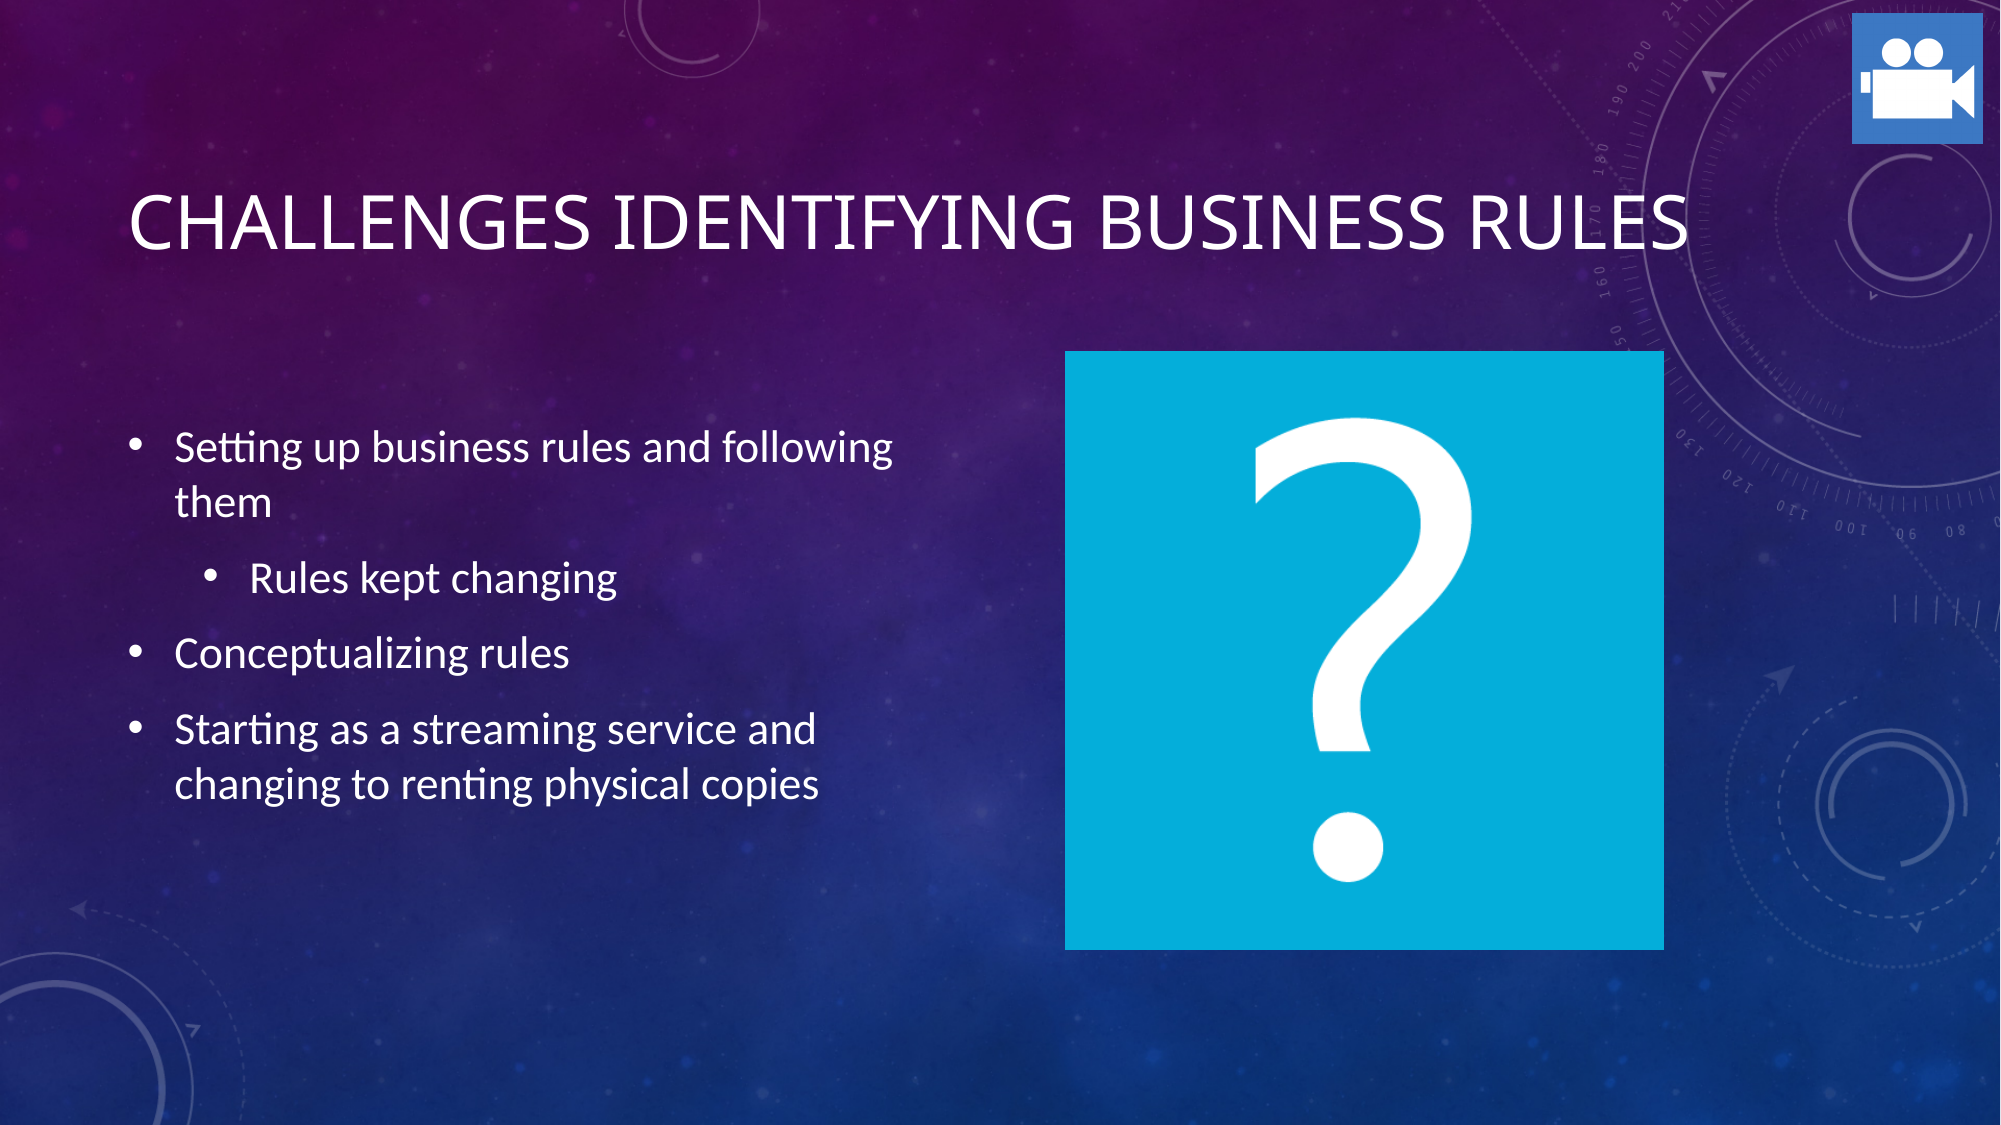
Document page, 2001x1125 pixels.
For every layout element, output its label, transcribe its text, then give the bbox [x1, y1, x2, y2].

list Setting up business rules and following them Rules kept changing Conceptualizing rules Starting as a streaming service and changing to renting physical copies [112, 351, 932, 950]
title Challenges Identifying Business Rules [112, 99, 1775, 339]
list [1065, 350, 1665, 951]
picture [0, 0, 2001, 1125]
